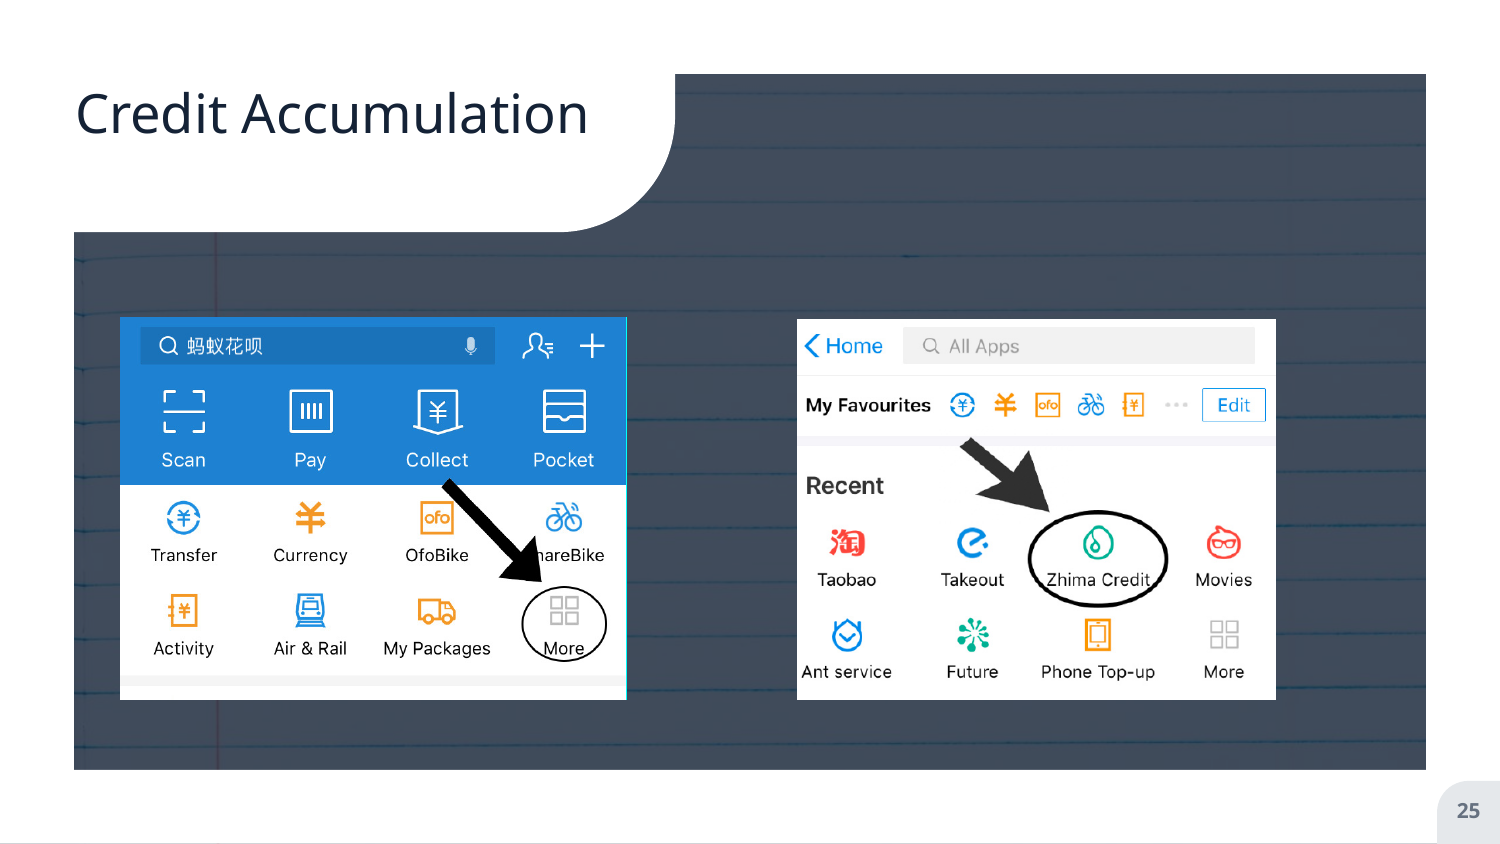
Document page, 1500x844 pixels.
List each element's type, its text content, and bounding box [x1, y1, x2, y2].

picture [797, 319, 1276, 701]
title Credit Accumulation [75, 0, 627, 233]
slide_number 25 [1437, 780, 1500, 844]
picture [119, 317, 627, 701]
